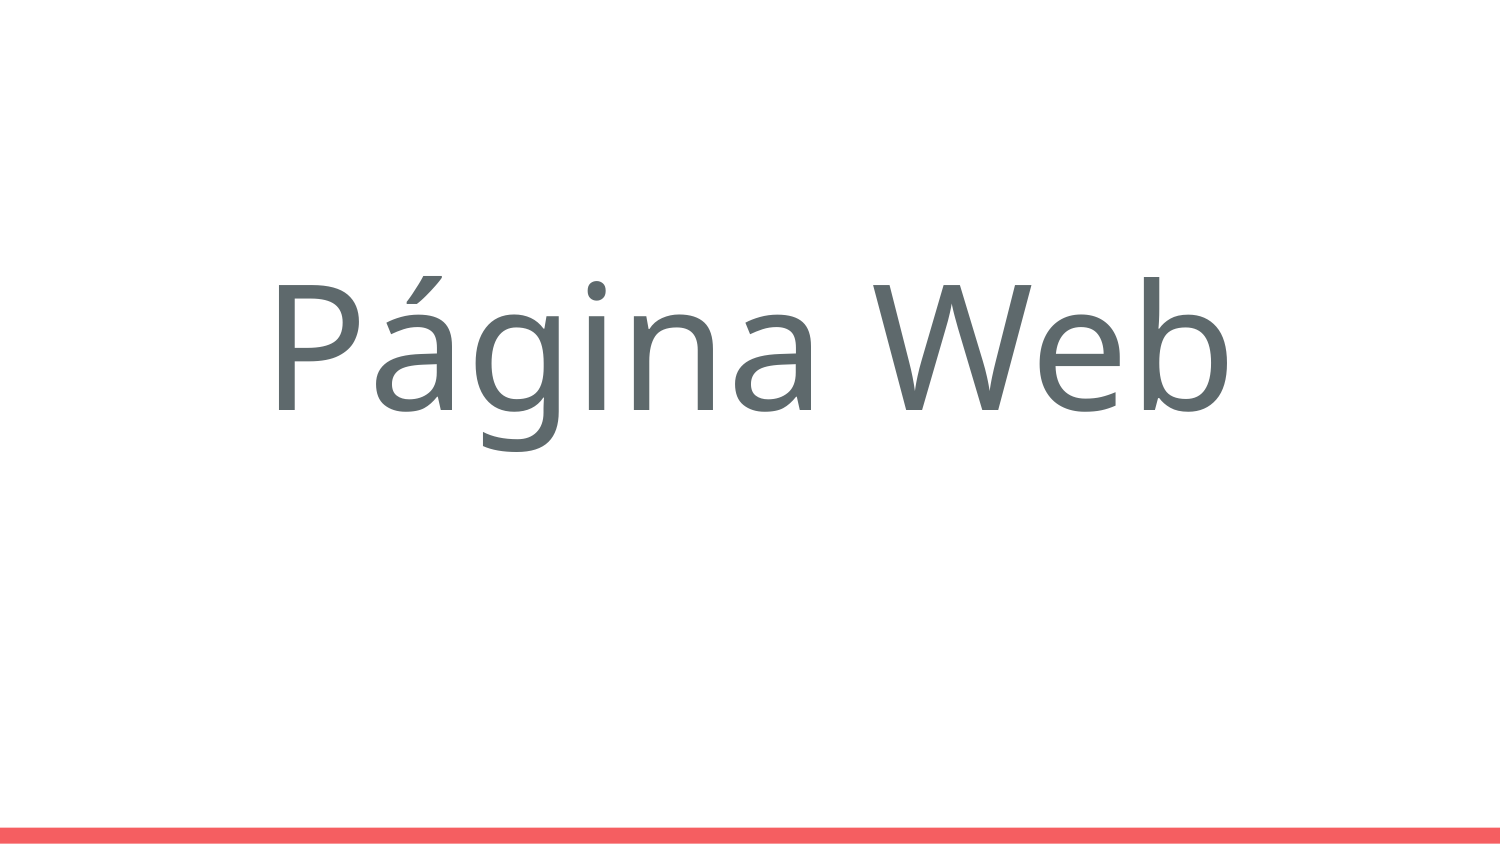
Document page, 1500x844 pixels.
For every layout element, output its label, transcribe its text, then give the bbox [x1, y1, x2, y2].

list Página Web [51, 189, 1449, 750]
